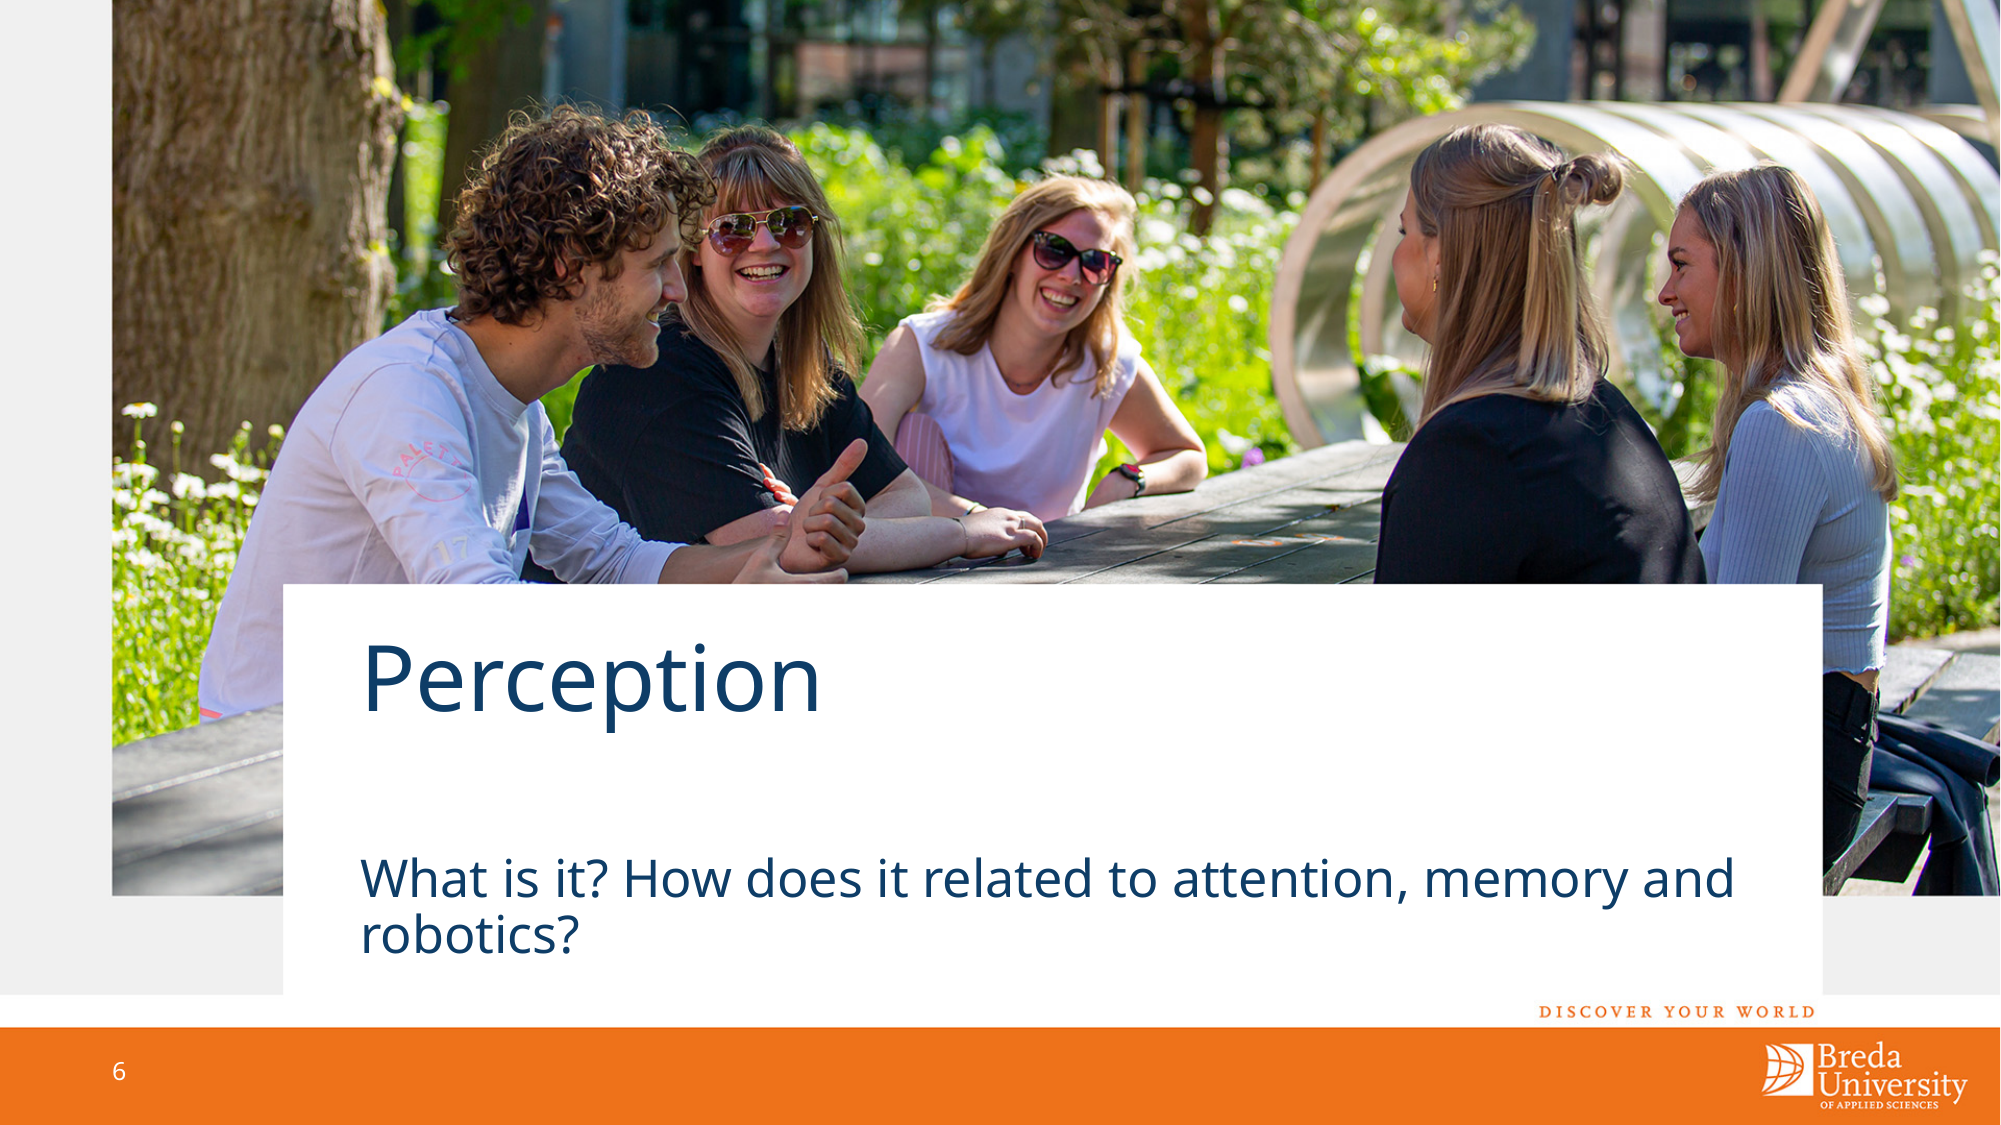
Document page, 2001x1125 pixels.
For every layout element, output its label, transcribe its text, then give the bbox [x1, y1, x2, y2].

picture [0, 0, 2001, 1125]
title Perception [283, 584, 1821, 835]
slide_number 6 [97, 1042, 198, 1103]
list What is it? How does it related to attention, memory and robotics? [283, 835, 1821, 996]
